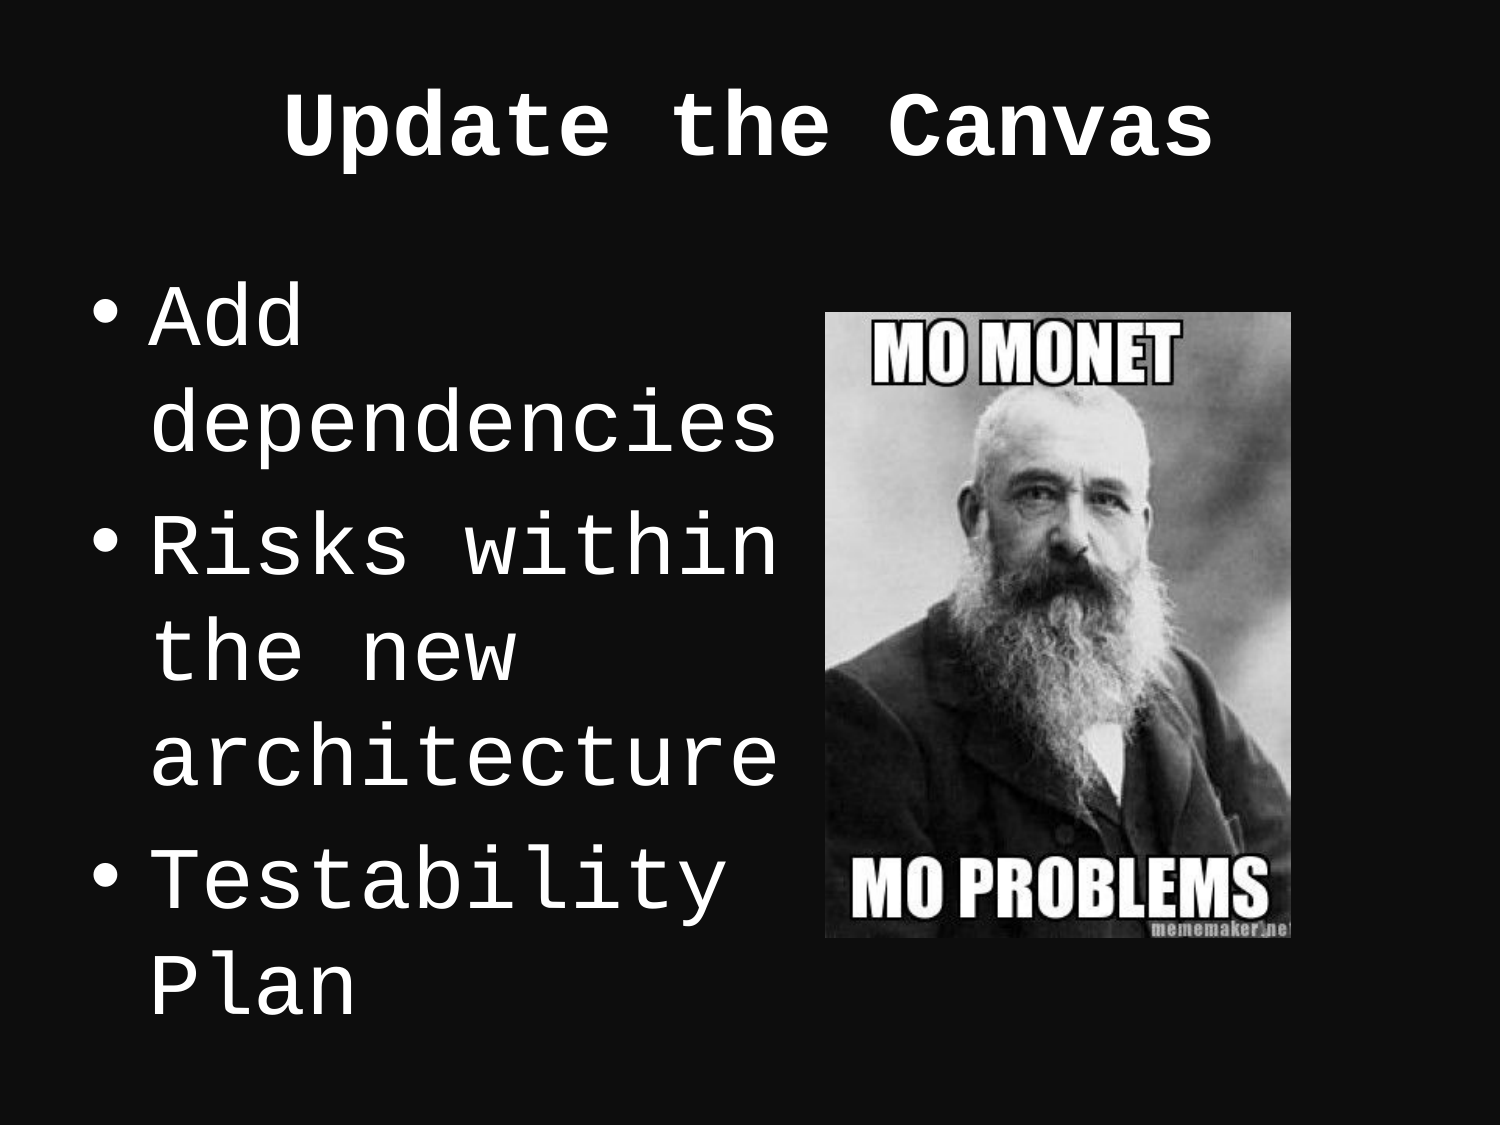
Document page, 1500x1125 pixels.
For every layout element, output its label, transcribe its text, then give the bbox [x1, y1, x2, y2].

title Update the Canvas [24, 24, 1475, 213]
picture [824, 312, 1291, 938]
text_box Add dependencies Risks within the new architecture Testability Plan [75, 249, 800, 1084]
